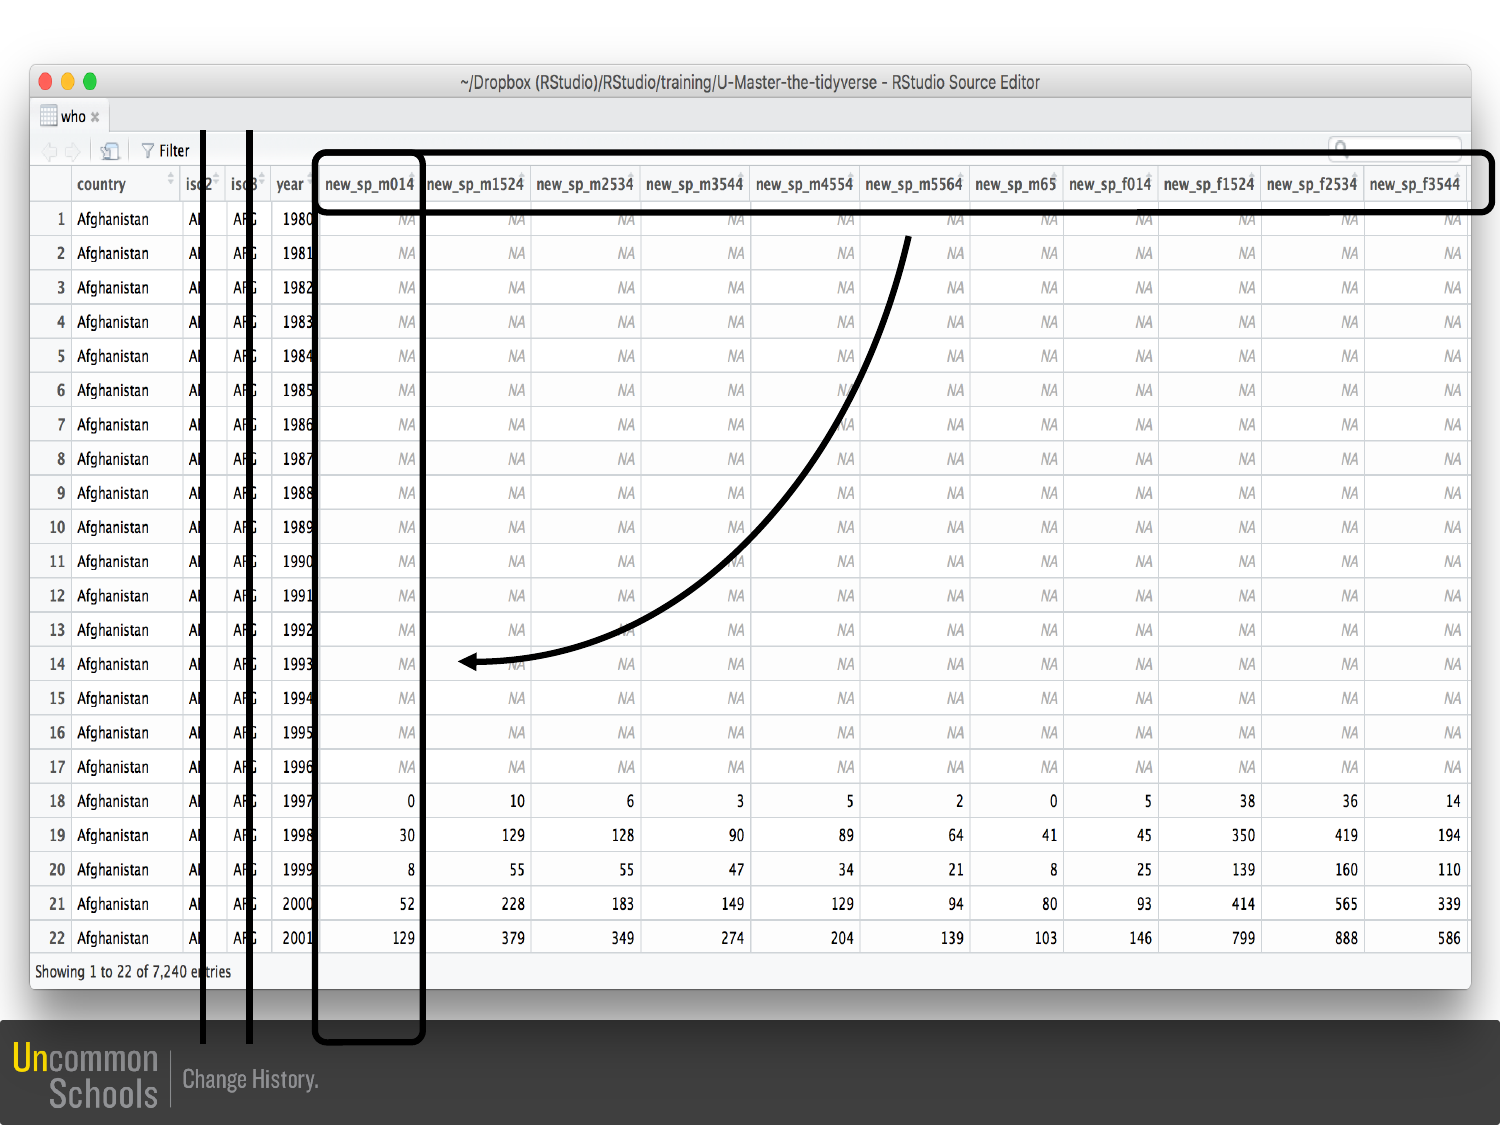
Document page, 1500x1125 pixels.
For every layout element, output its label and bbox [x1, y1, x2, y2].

text_box [314, 152, 1493, 1043]
text_box [202, 129, 250, 1045]
picture [0, 17, 1500, 1113]
